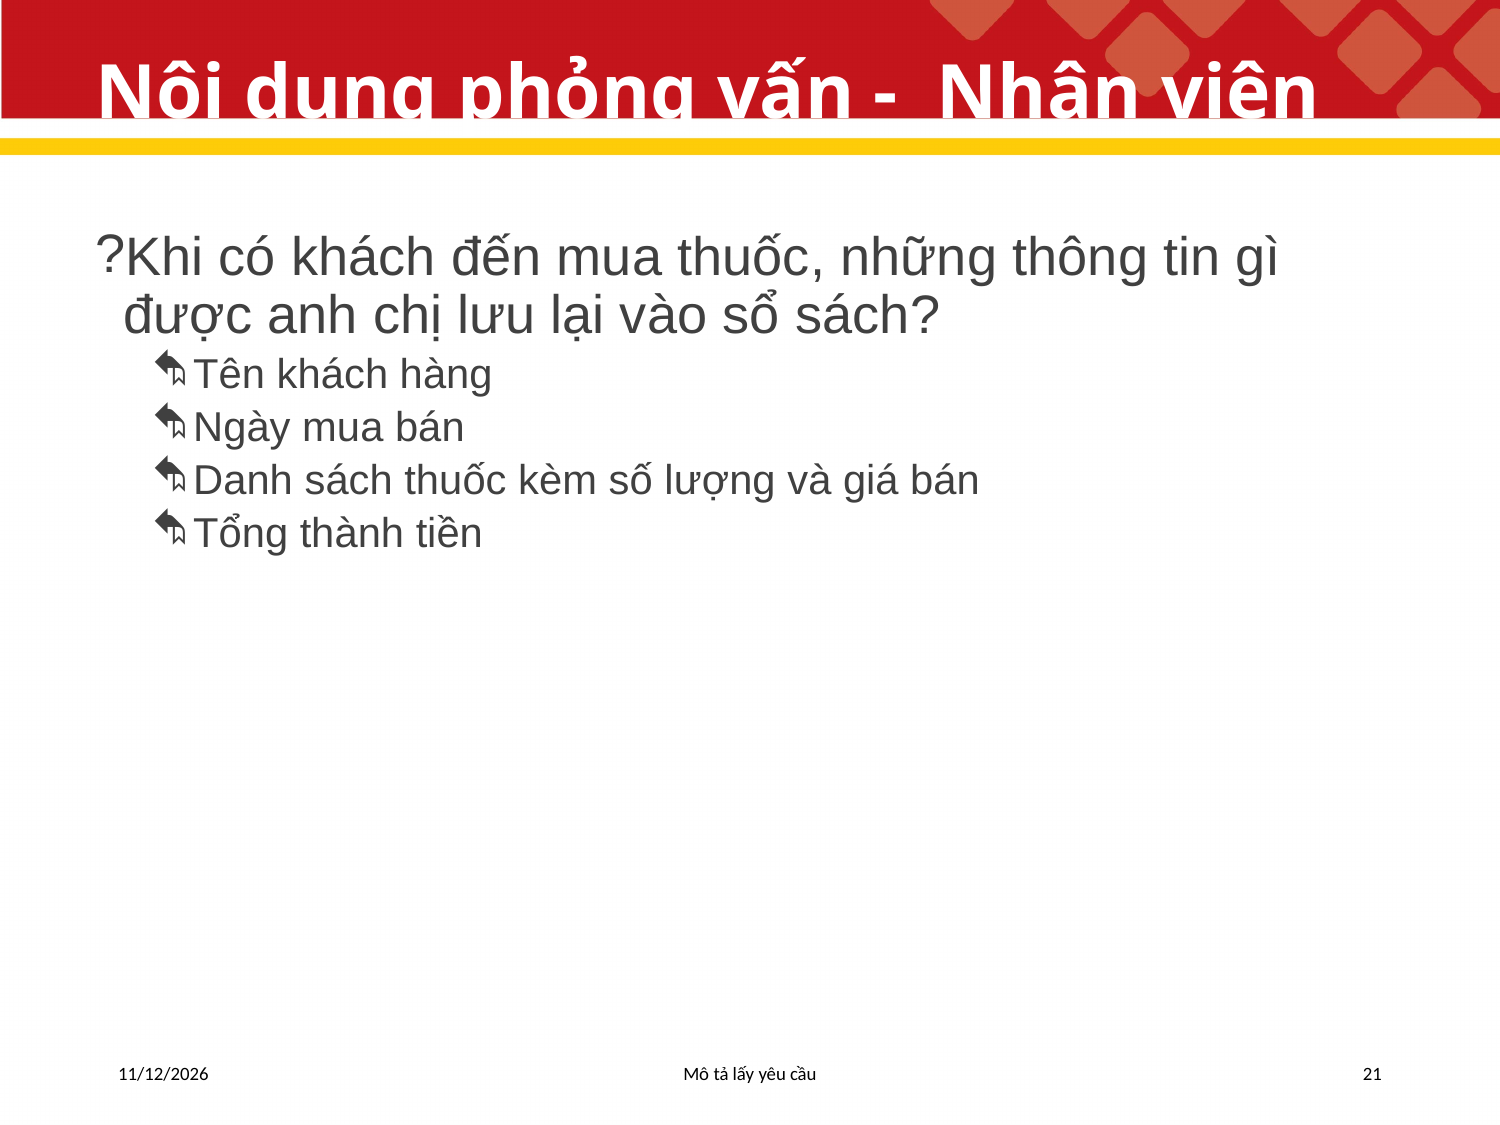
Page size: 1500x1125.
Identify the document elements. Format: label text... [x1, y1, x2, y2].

title Nội dung phỏng vấn - Nhân viên [80, 0, 1397, 204]
footer Mô tả lấy yêu cầu [496, 1042, 1004, 1103]
list Khi có khách đến mua thuốc, những thông tin gì được anh chị lưu lại vào sổ sách? Tên khách hàng Ngày mua bán Danh sách thuốc kèm số lượng và giá bán Tổng thành tiền [80, 220, 1397, 1025]
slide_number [103, 1042, 441, 1103]
slide_number 21 [1059, 1042, 1397, 1103]
picture [0, 0, 1500, 1125]
